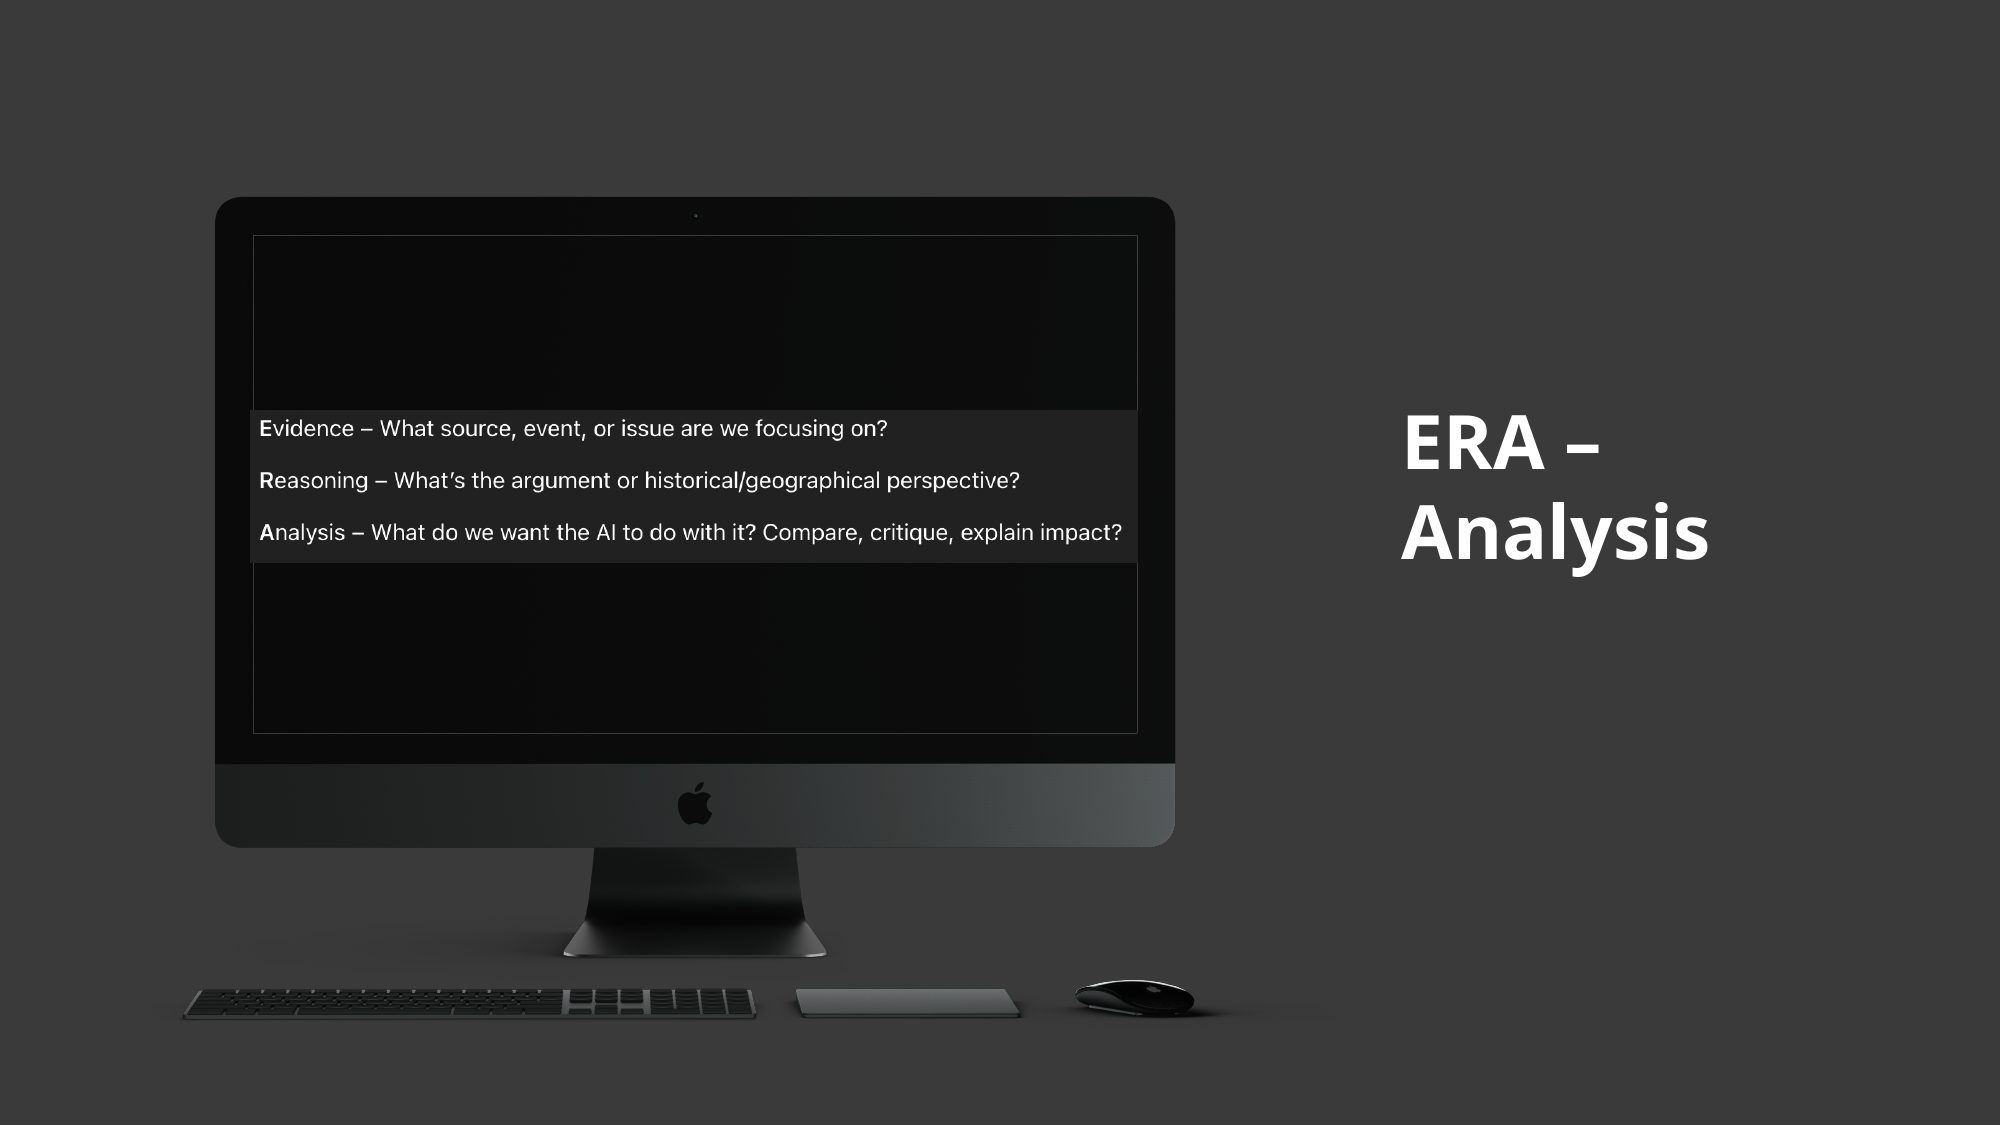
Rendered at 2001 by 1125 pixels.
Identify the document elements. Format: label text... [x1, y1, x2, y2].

picture [0, 0, 1390, 1125]
text_box ERA – Analysis [1390, 387, 1953, 582]
